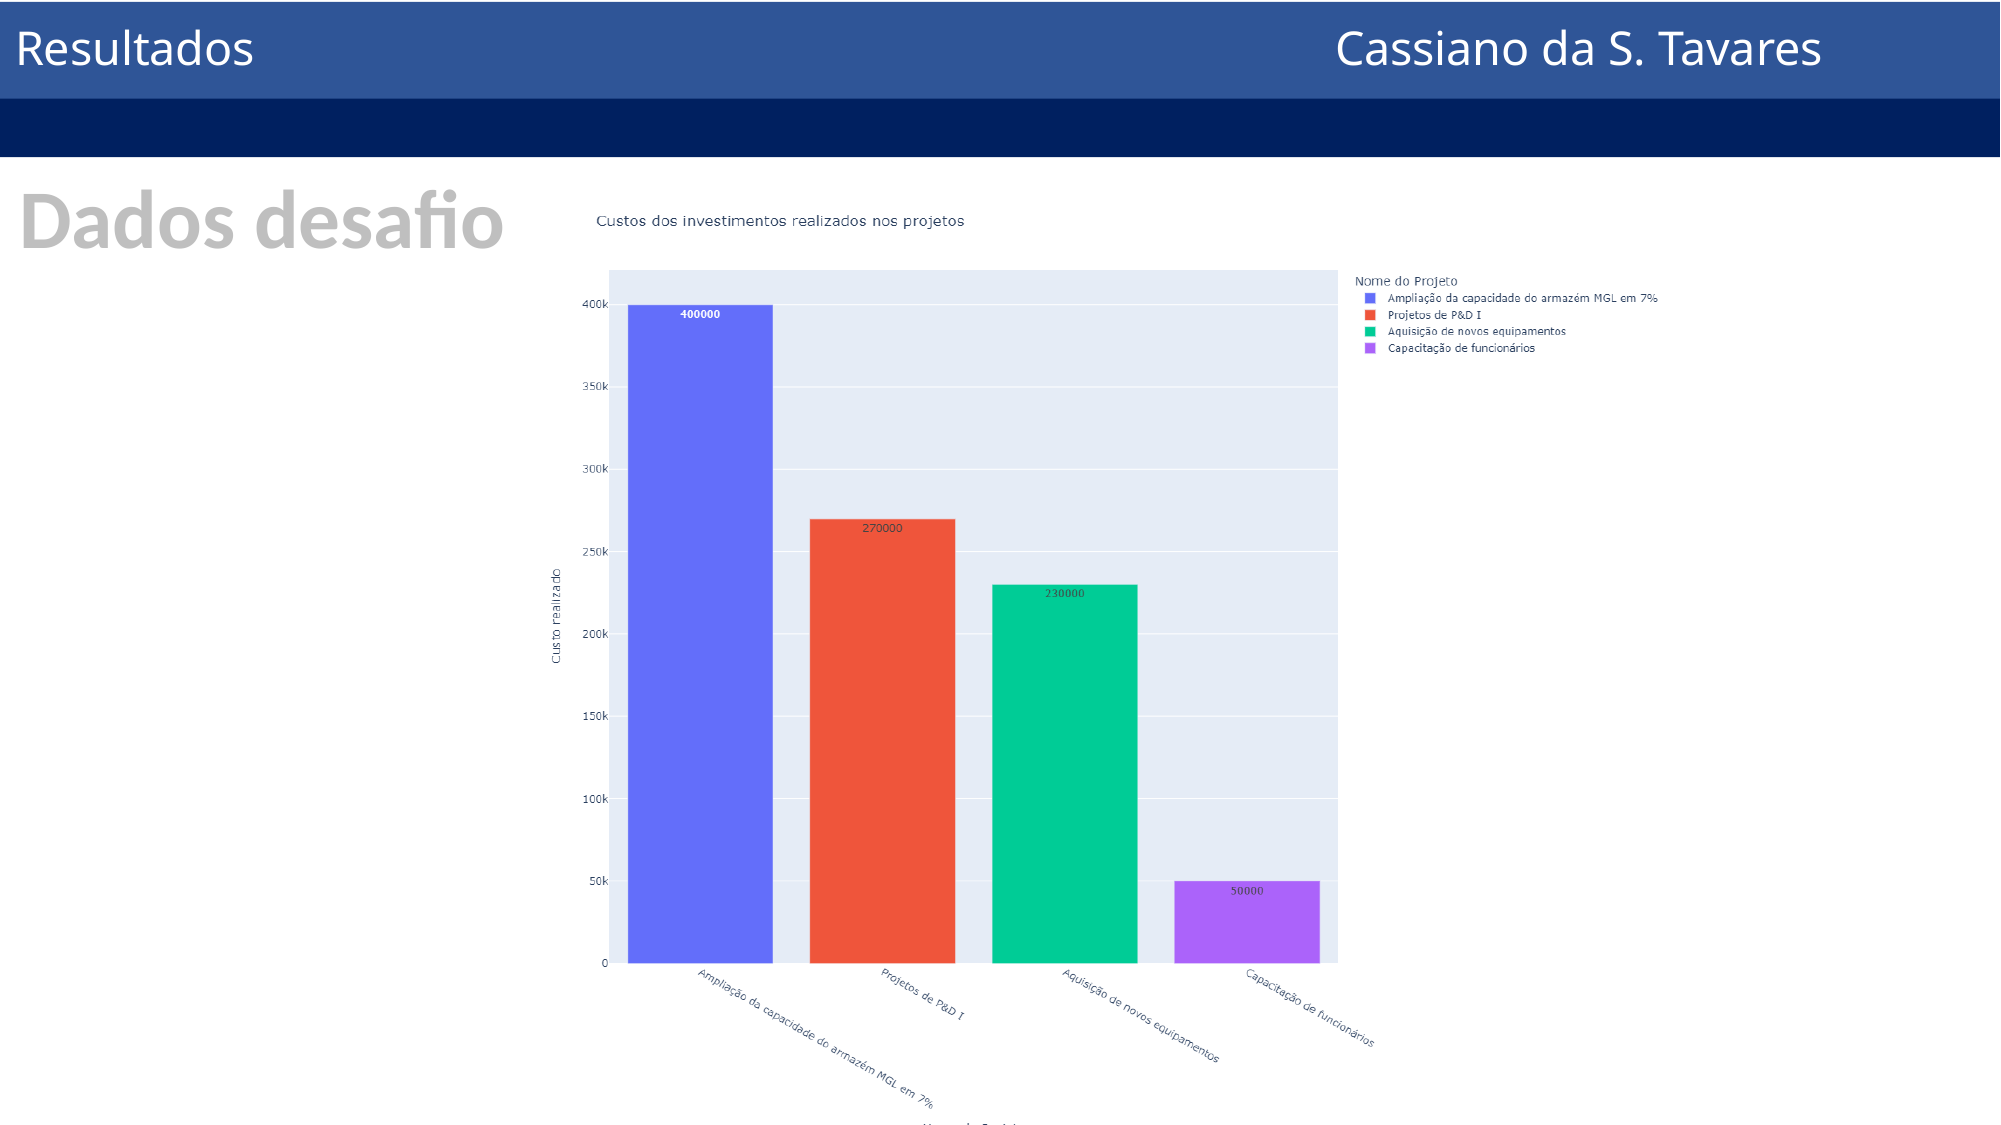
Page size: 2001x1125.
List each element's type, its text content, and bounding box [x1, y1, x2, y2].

text_box [0, 99, 2000, 158]
text_box Dados desafio [4, 157, 521, 273]
text_box Resultados Cassiano da S. Tavares [0, 1, 2000, 99]
picture [539, 182, 1674, 1125]
